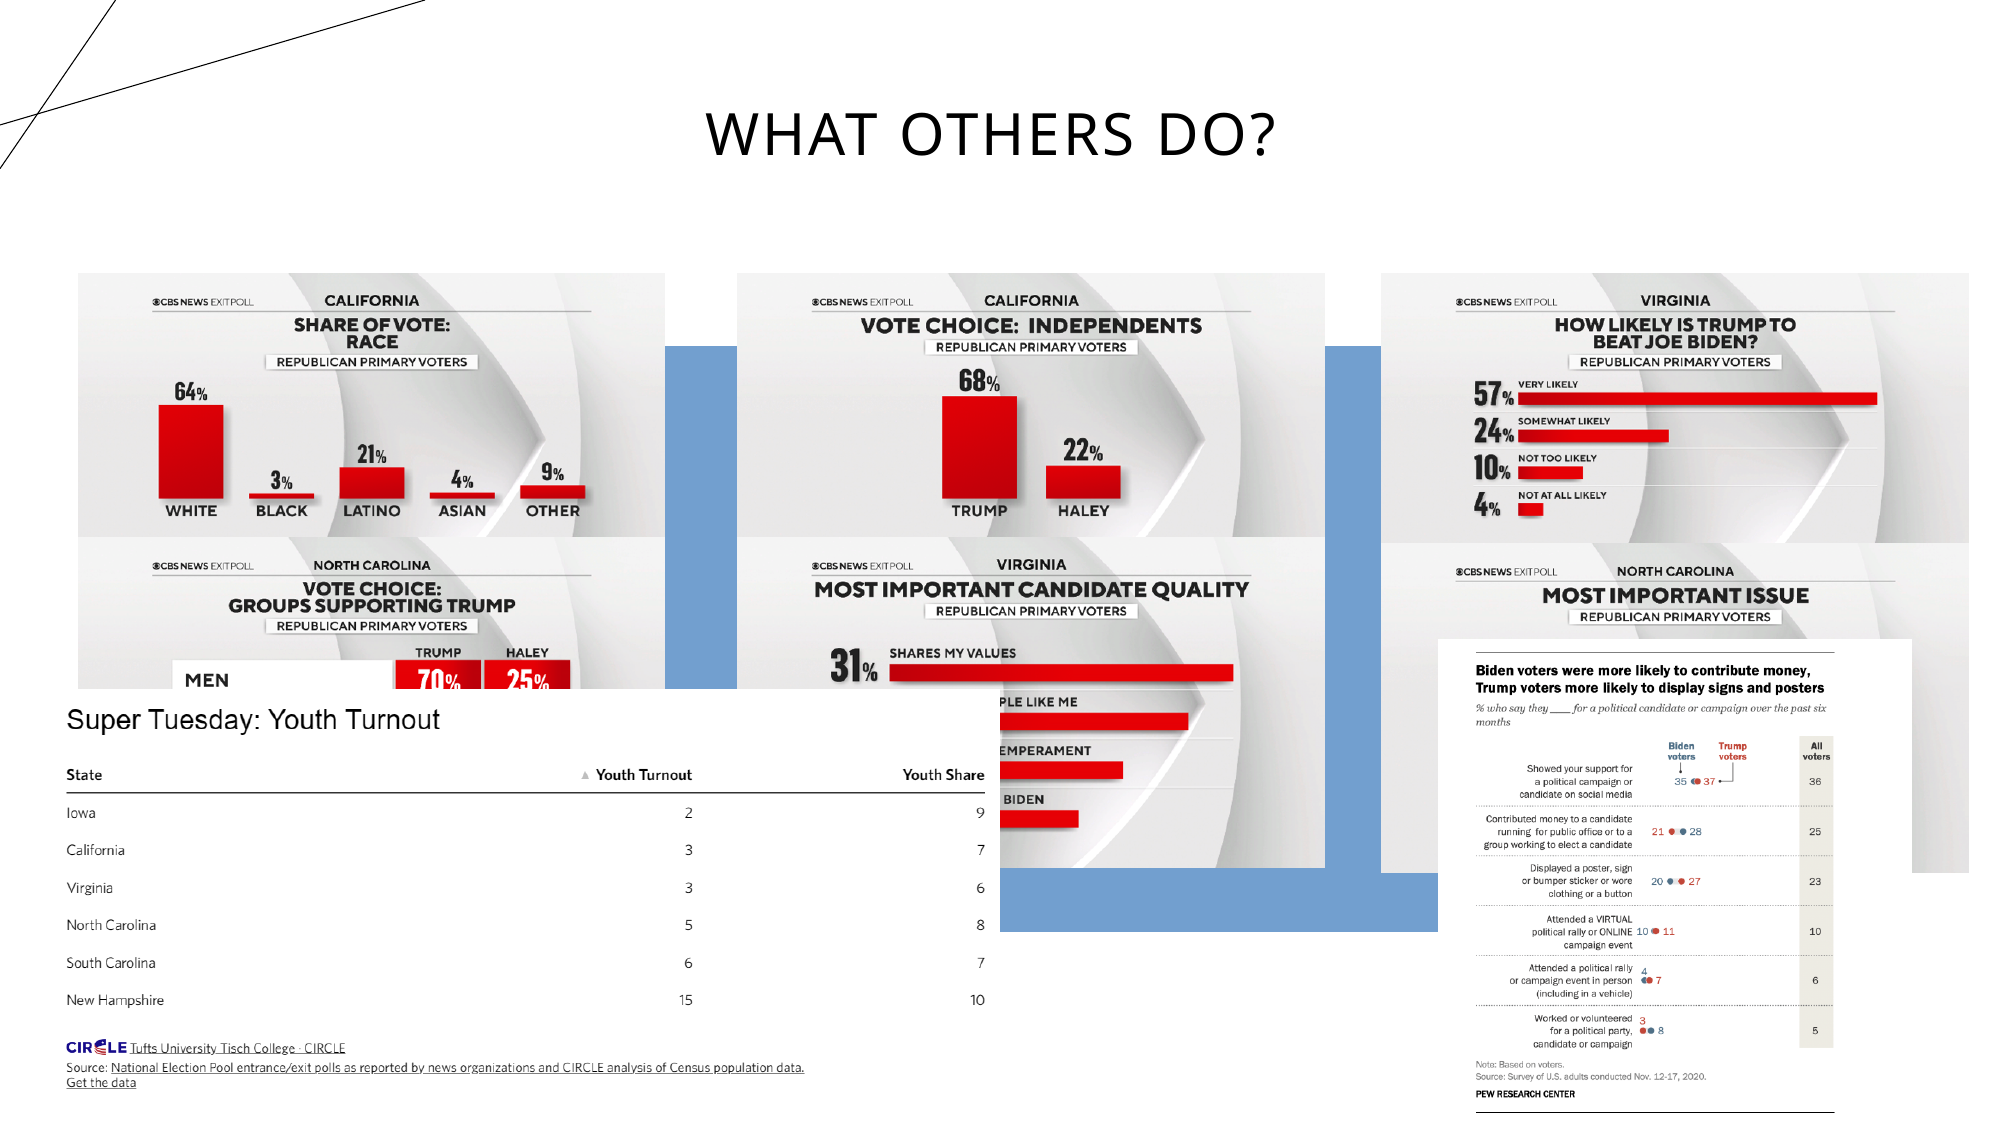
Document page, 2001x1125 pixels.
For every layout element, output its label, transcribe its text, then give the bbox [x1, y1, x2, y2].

title What others do? [137, 57, 1863, 176]
picture [47, 273, 1325, 1103]
picture [1381, 273, 1969, 1120]
